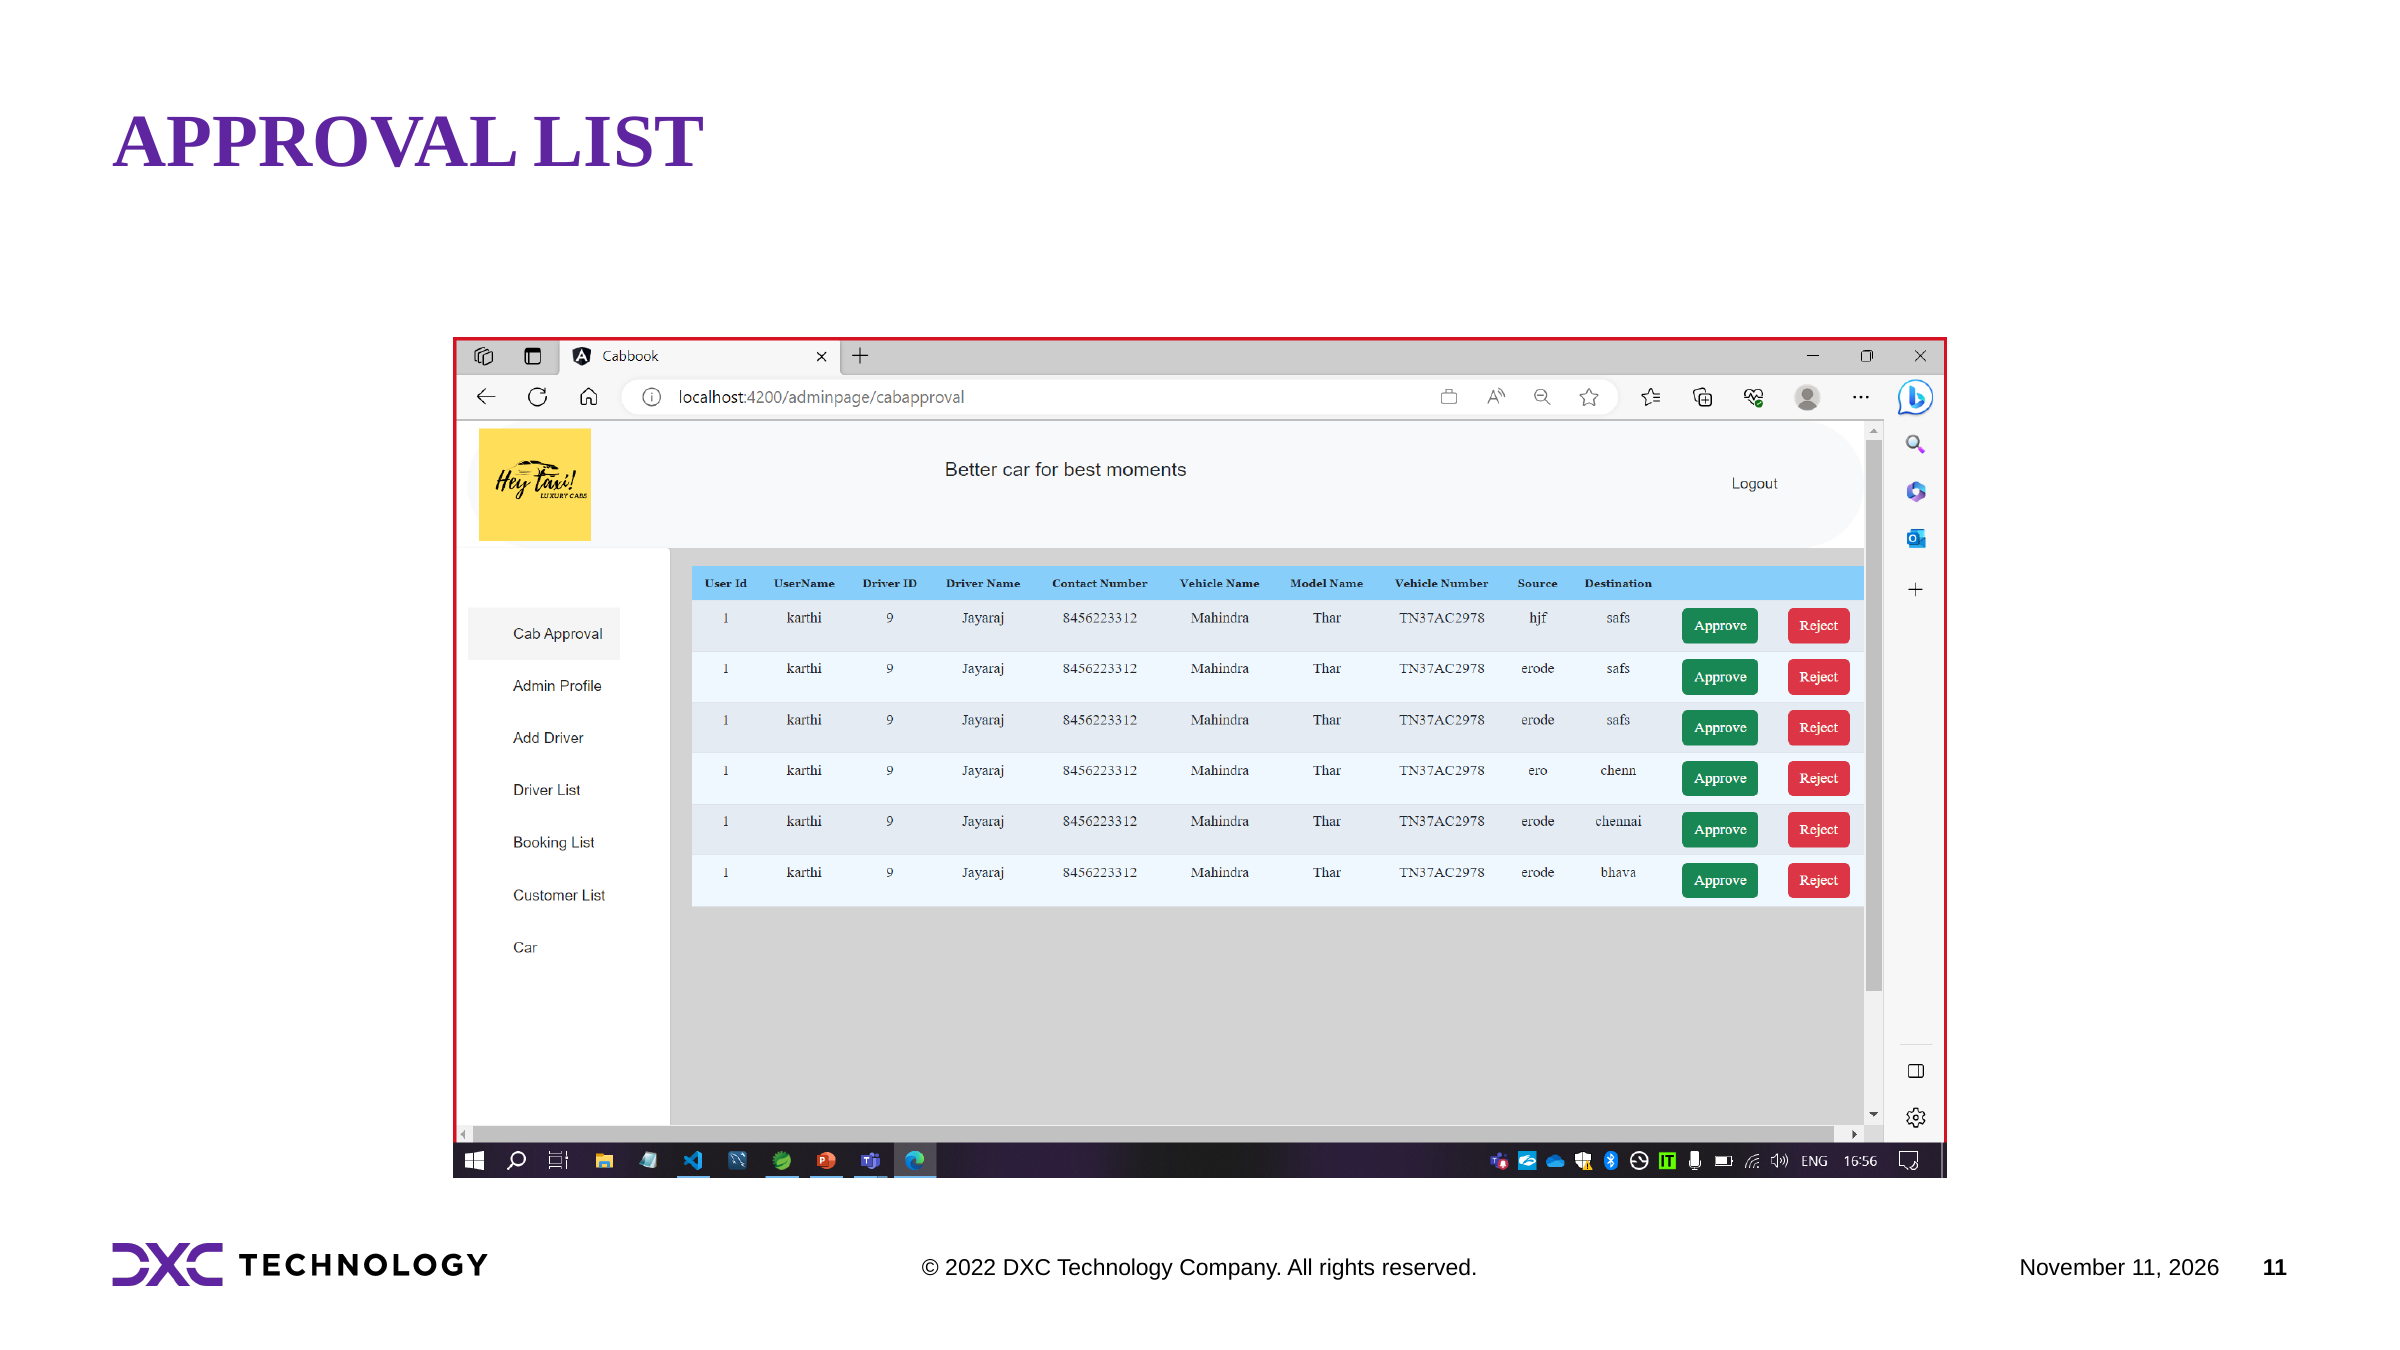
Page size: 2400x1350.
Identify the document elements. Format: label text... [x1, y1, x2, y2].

picture [112, 1243, 488, 1286]
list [453, 337, 1947, 1178]
title APPROVAL LIST [112, 104, 2288, 338]
